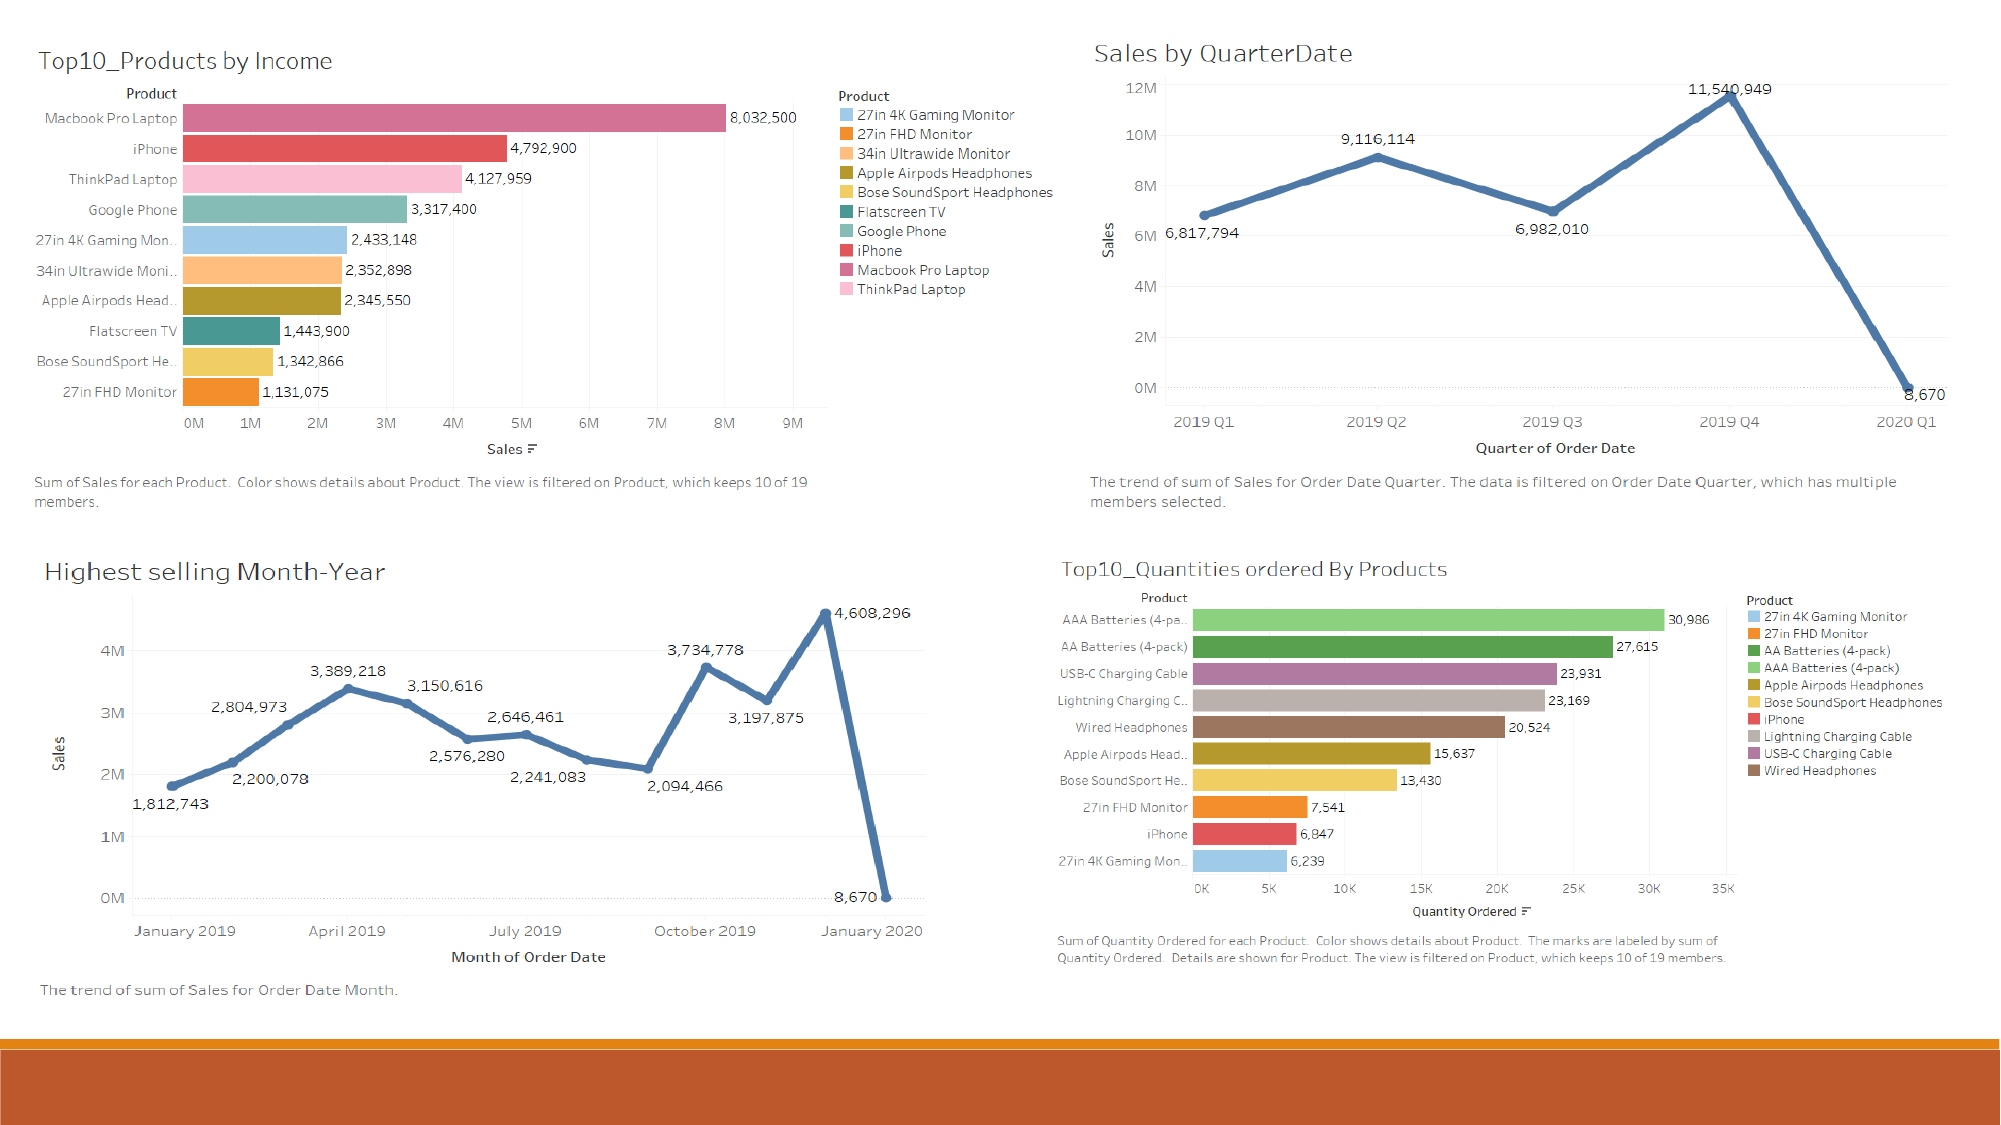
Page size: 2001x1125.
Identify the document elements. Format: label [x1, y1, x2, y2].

picture [1056, 549, 1948, 967]
picture [33, 38, 1058, 512]
picture [1089, 30, 1948, 512]
picture [39, 549, 926, 1000]
